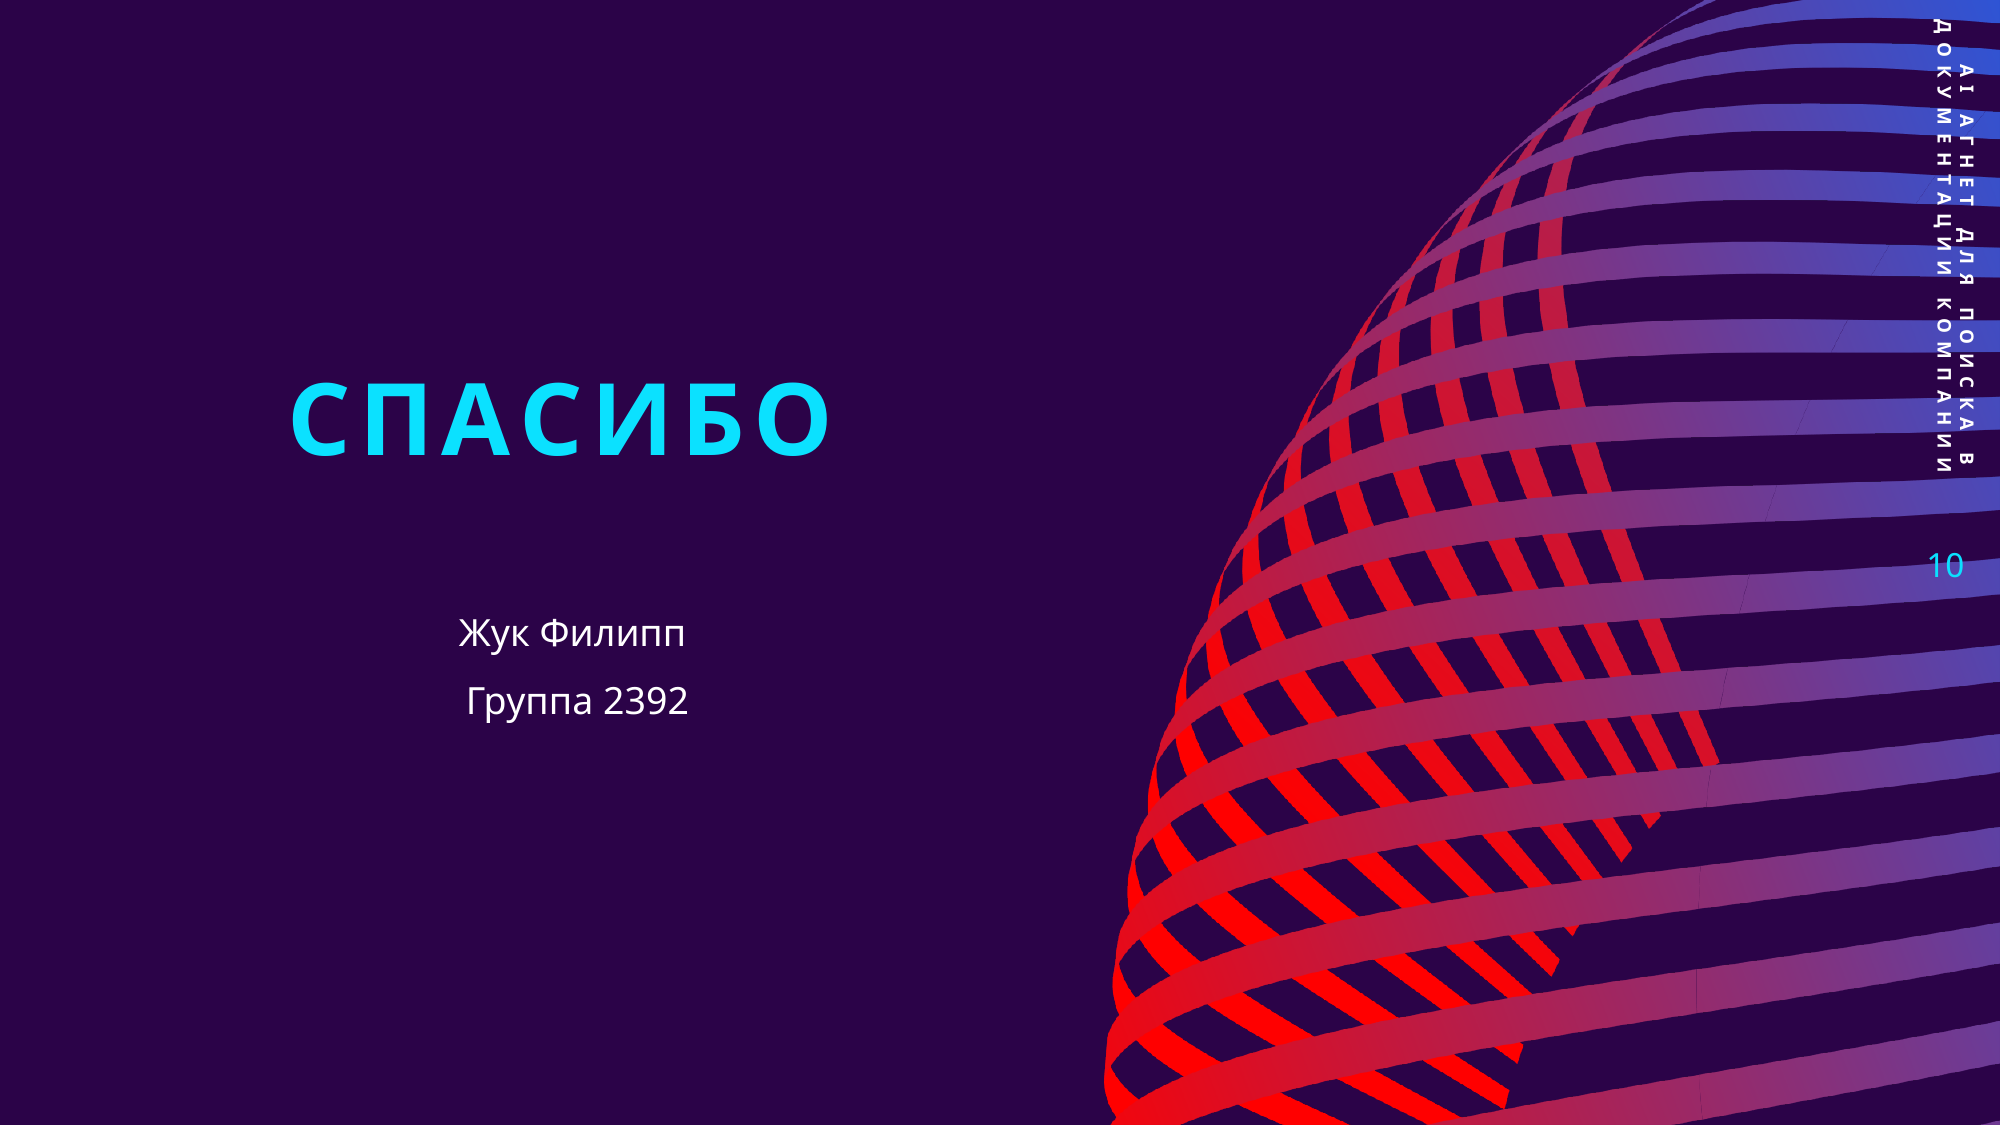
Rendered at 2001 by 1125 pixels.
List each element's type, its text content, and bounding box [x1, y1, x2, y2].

slide_number 10 [1889, 519, 1980, 615]
footer Ai Агнет для поиска в документации компании [1926, 0, 1987, 489]
picture [0, 0, 2000, 1125]
list Жук Филипп Группа 2392 [168, 579, 987, 868]
title Спасибо [168, 92, 987, 485]
